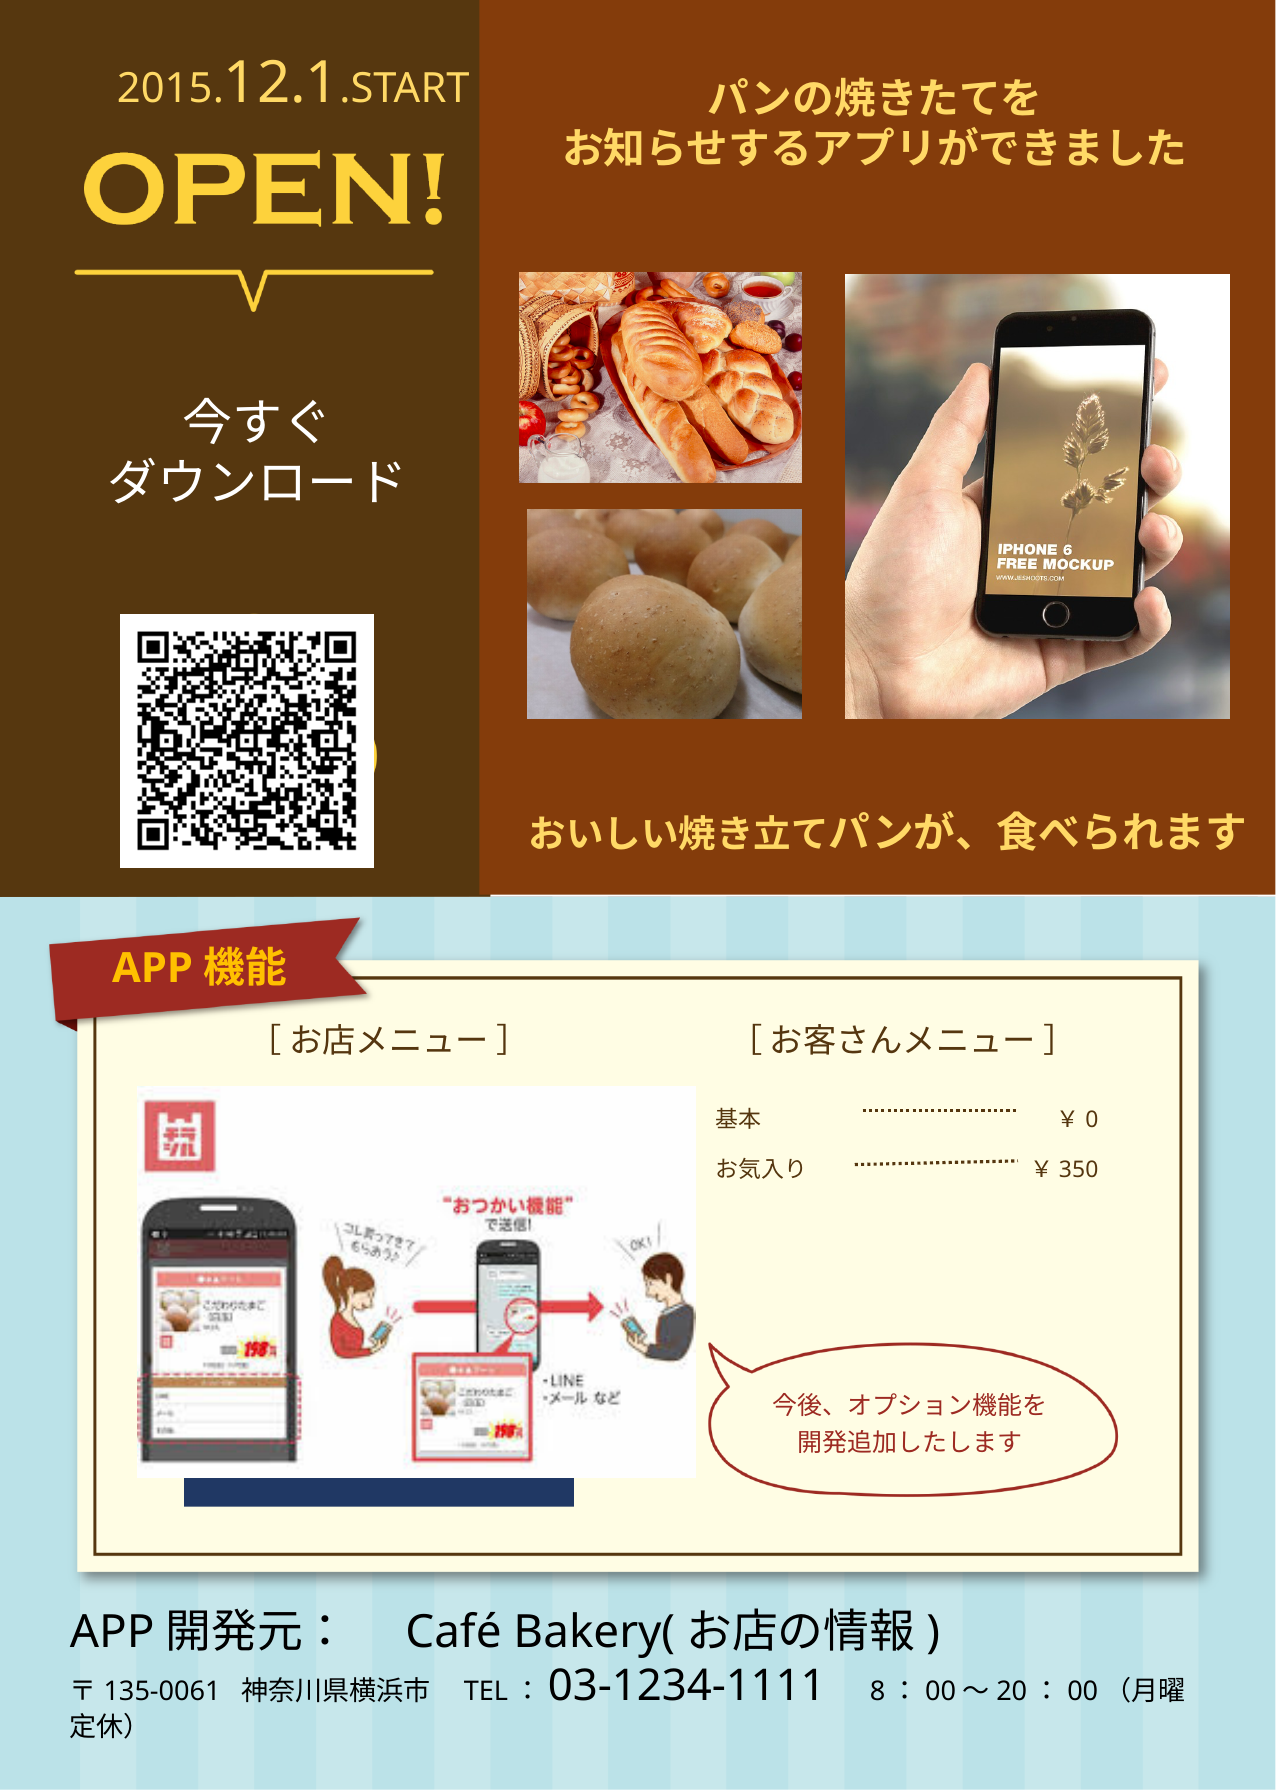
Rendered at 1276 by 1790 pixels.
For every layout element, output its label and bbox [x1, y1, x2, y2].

text_box [854, 1160, 1018, 1165]
picture [0, 0, 1276, 1790]
